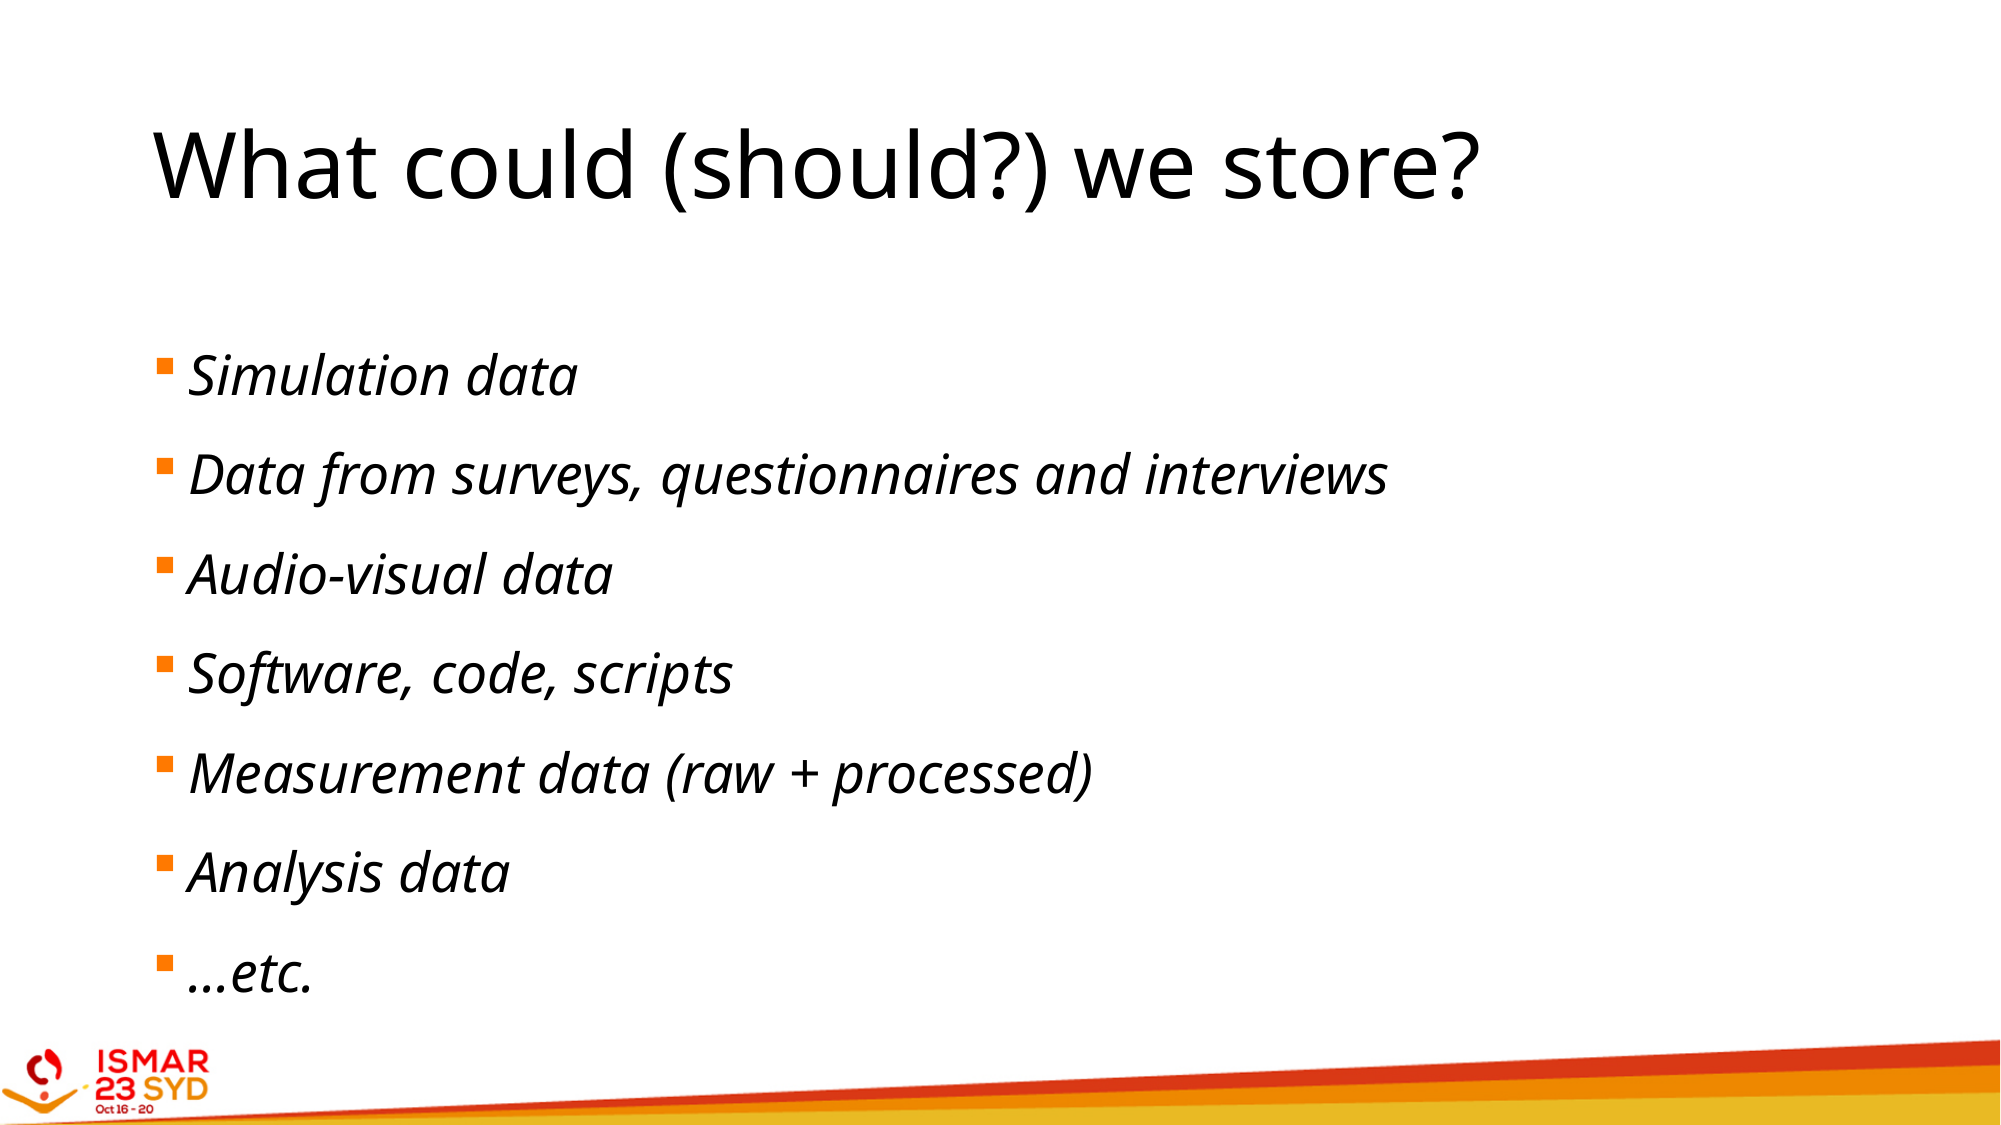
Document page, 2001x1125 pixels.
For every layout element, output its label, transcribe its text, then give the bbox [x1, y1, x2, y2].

picture [0, 0, 2001, 1125]
title What could (should?) we store? [137, 59, 1863, 278]
list Simulation data Data from surveys, questionnaires and interviews Audio-visual data Software, code, scripts Measurement data (raw + processed) Analysis data ...etc. [137, 299, 1863, 1014]
